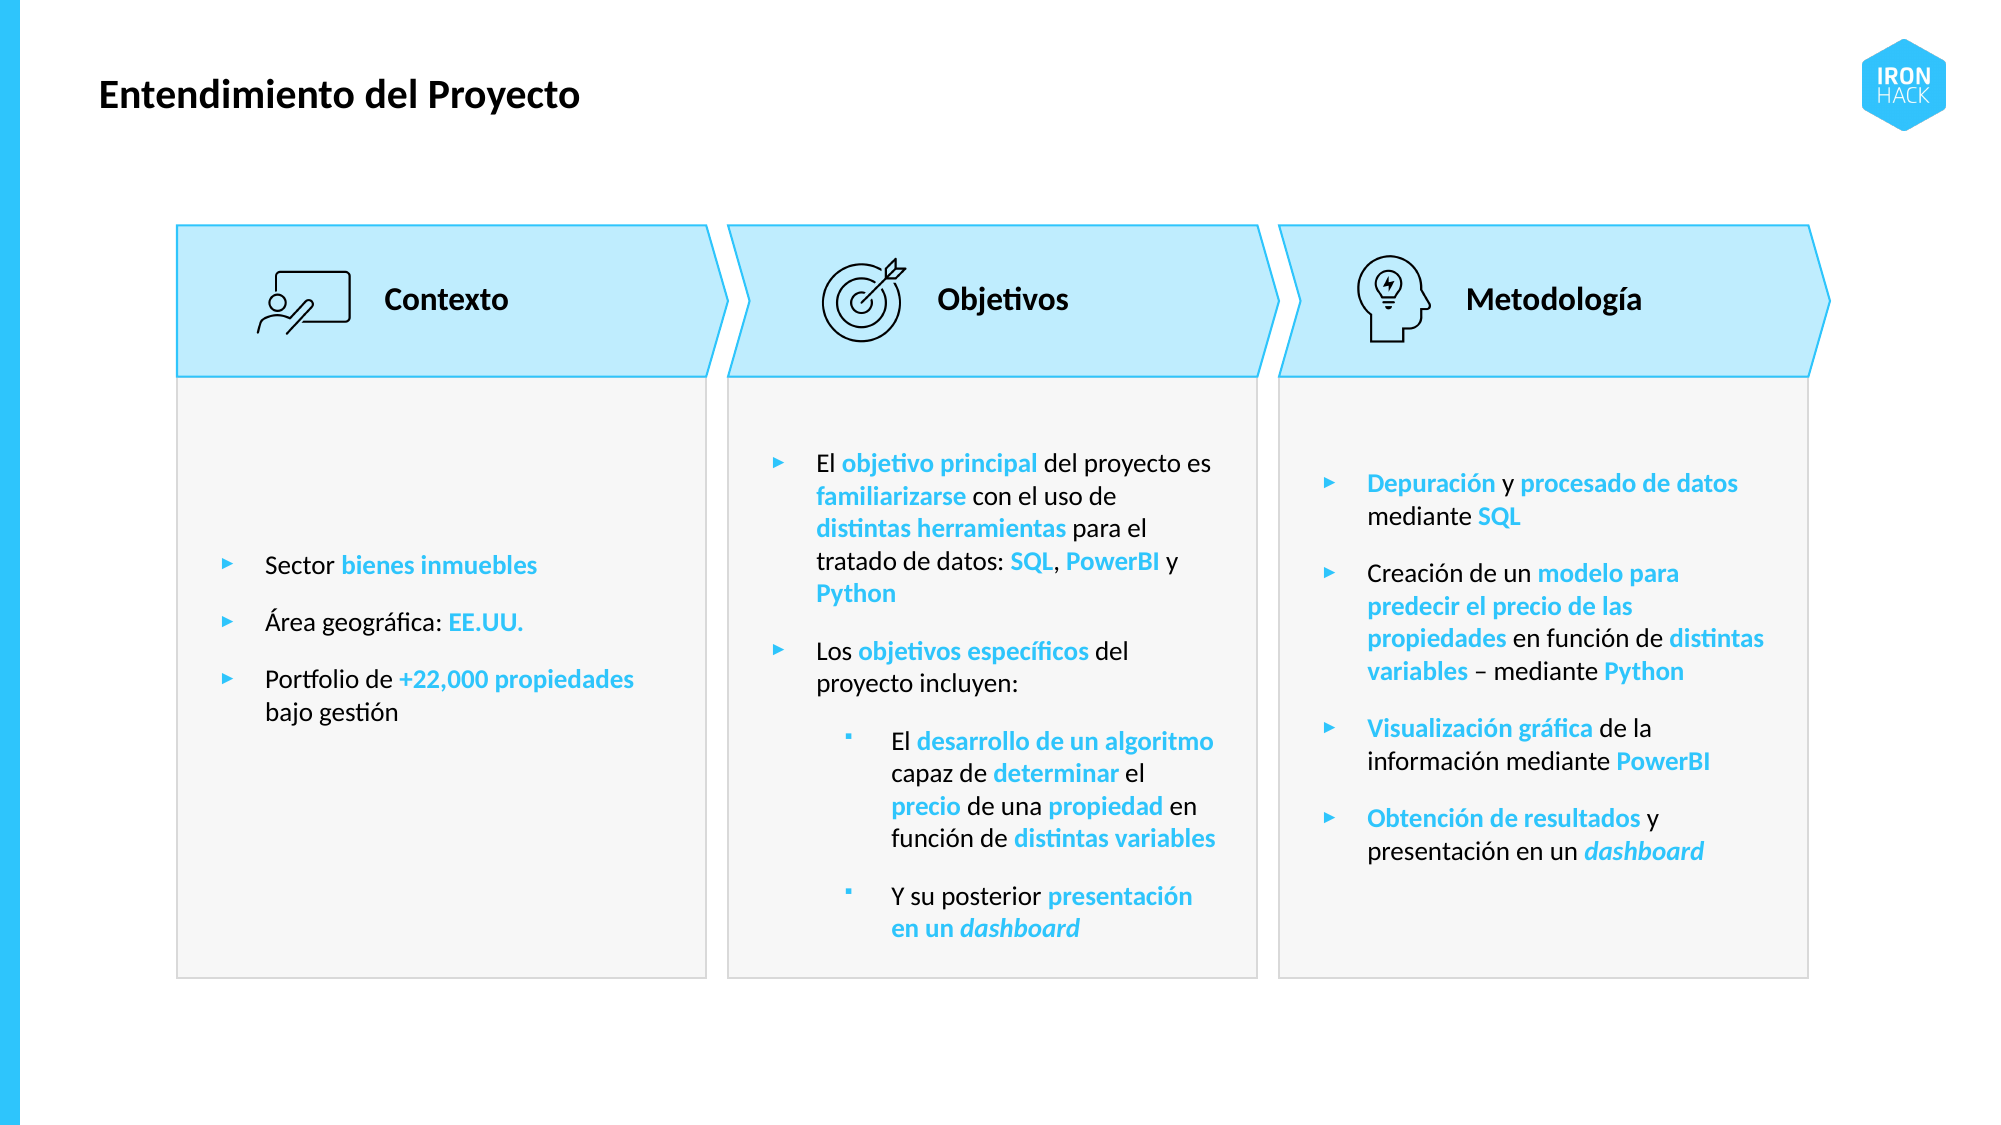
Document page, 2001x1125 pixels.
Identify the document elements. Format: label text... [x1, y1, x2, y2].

picture [1342, 249, 1446, 353]
text_box Objetivos [726, 224, 1281, 378]
text_box Entendimiento del Proyecto [83, 32, 1917, 152]
text_box Metodología [1277, 224, 1832, 378]
picture [810, 249, 915, 353]
picture [1917, 39, 1946, 131]
picture [252, 249, 356, 353]
text_box Sector bienes inmuebles Área geográfica: EE.UU. Portfolio de +22,000 propiedades bajo gestión [176, 378, 707, 979]
text_box Depuración y procesado de datos mediante SQL Creación de un modelo para predecir el precio de las propiedades en función de distintas variables – mediante Python Visualización gráfica de la información mediante PowerBI Obtención de resultados y presentación en un dashboard [1278, 378, 1809, 979]
text_box Contexto [175, 224, 730, 378]
text_box El objetivo principal del proyecto es familiarizarse con el uso de distintas herramientas para el tratado de datos: SQL, PowerBI y Python Los objetivos específicos del proyecto incluyen: El desarrollo de un algoritmo capaz de determinar el precio de una propiedad en función de distintas variables Y su posterior presentación en un dashboard [727, 378, 1258, 979]
